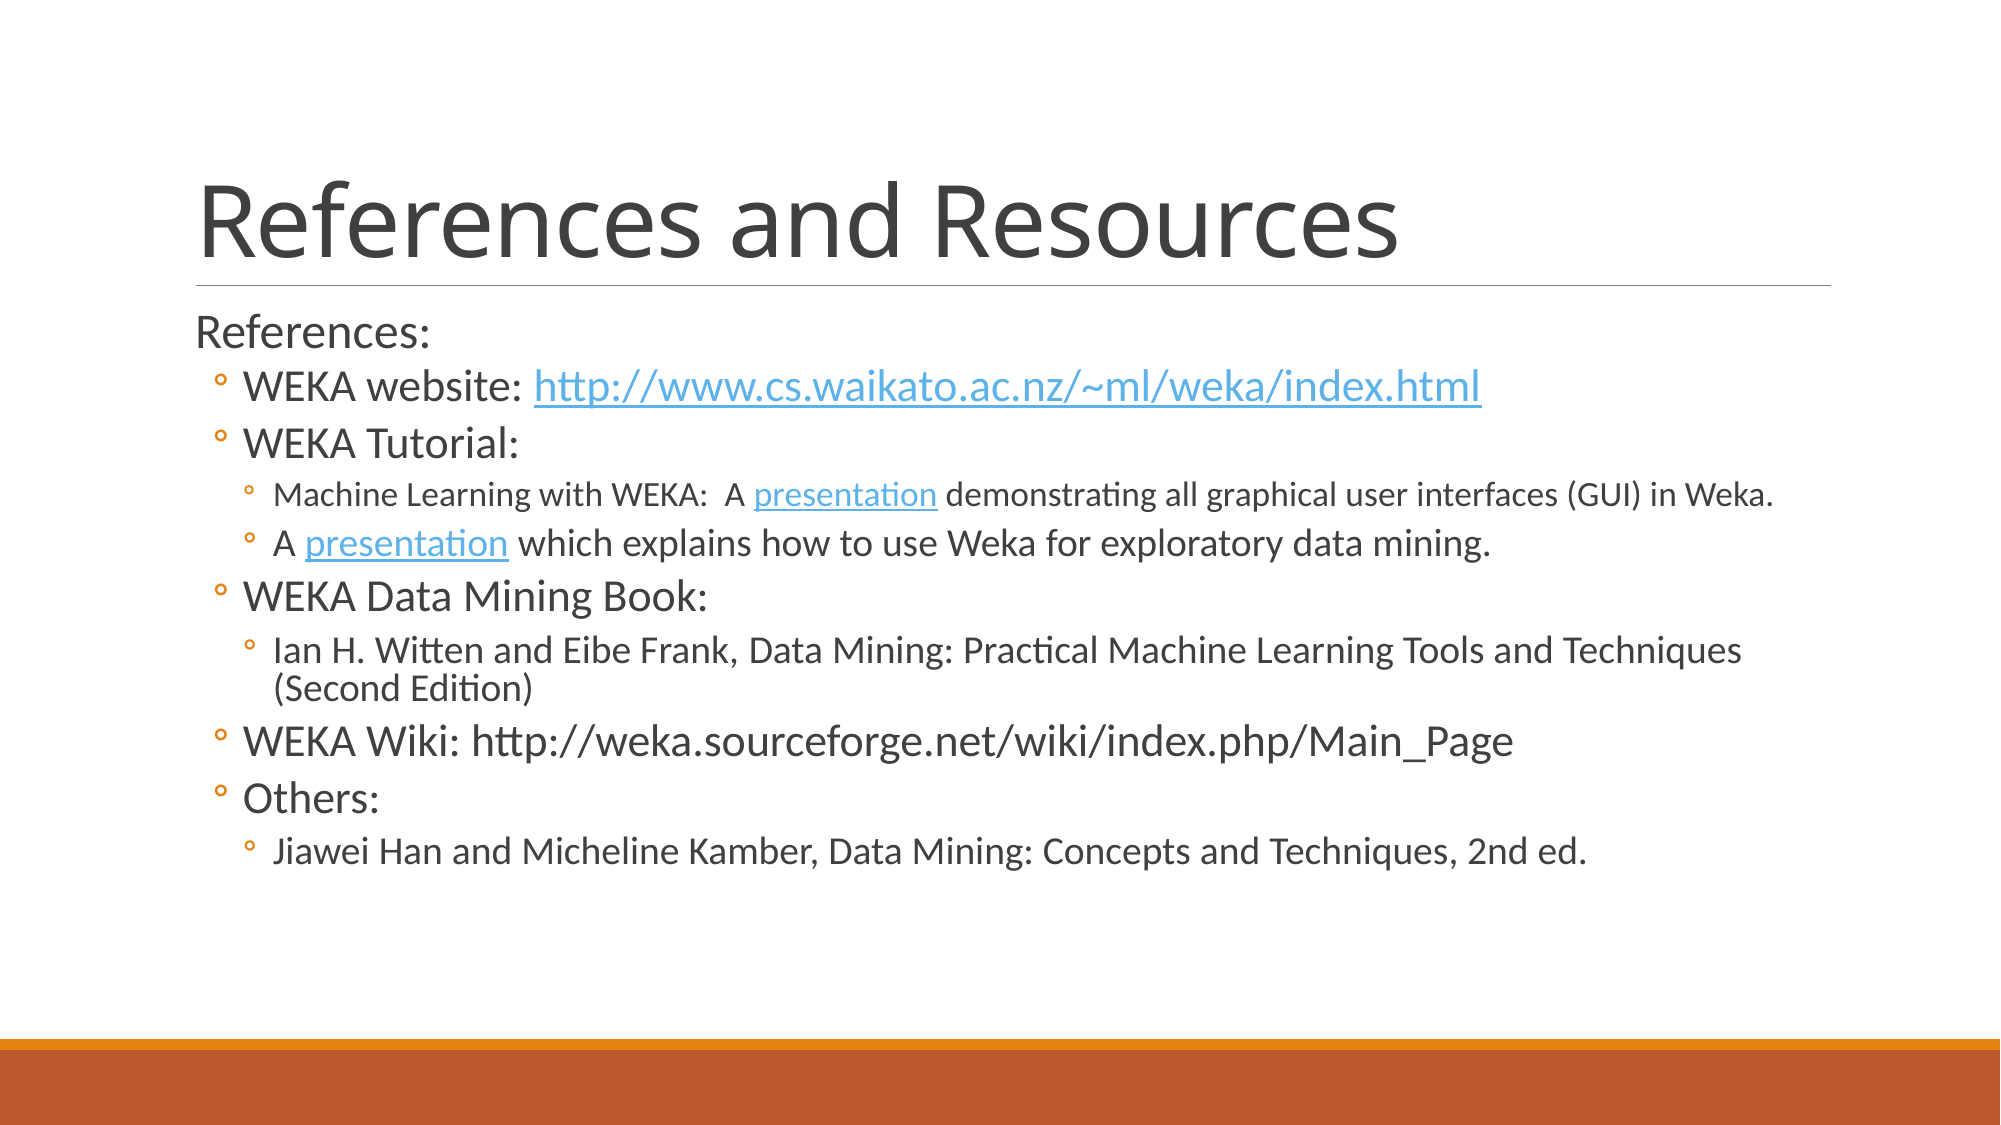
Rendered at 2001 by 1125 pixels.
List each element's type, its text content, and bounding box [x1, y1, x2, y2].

title References and Resources [180, 47, 1830, 285]
list References: WEKA website: http://www.cs.waikato.ac.nz/~ml/weka/index.html WEKA Tutorial: Machine Learning with WEKA: A presentation demonstrating all graphical user interfaces (GUI) in Weka. A presentation which explains how to use Weka for exploratory data mining. WEKA Data Mining Book: Ian H. Witten and Eibe Frank, Data Mining: Practical Machine Learning Tools and Techniques (Second Edition) WEKA Wiki: http://weka.sourceforge.net/wiki/index.php/Main_Page Others: Jiawei Han and Micheline Kamber, Data Mining: Concepts and Techniques, 2nd ed. [180, 302, 1830, 963]
